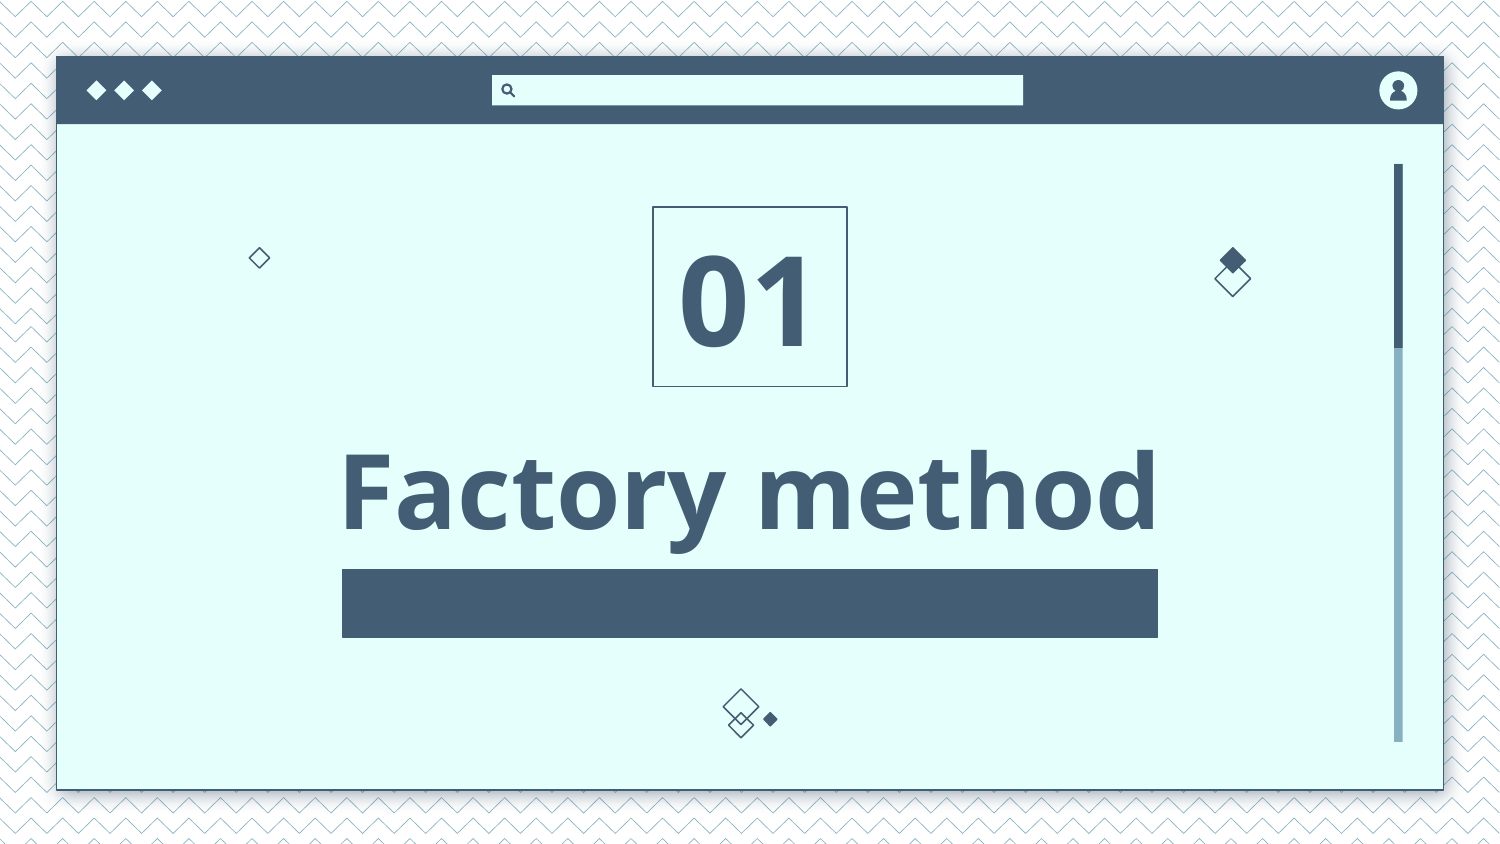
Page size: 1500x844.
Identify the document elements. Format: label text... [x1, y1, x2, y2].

title 01 [652, 206, 848, 387]
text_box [1214, 247, 1251, 297]
text_box [249, 247, 270, 269]
subtitle [342, 569, 1158, 638]
title Factory method [274, 410, 1226, 549]
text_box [722, 688, 777, 738]
